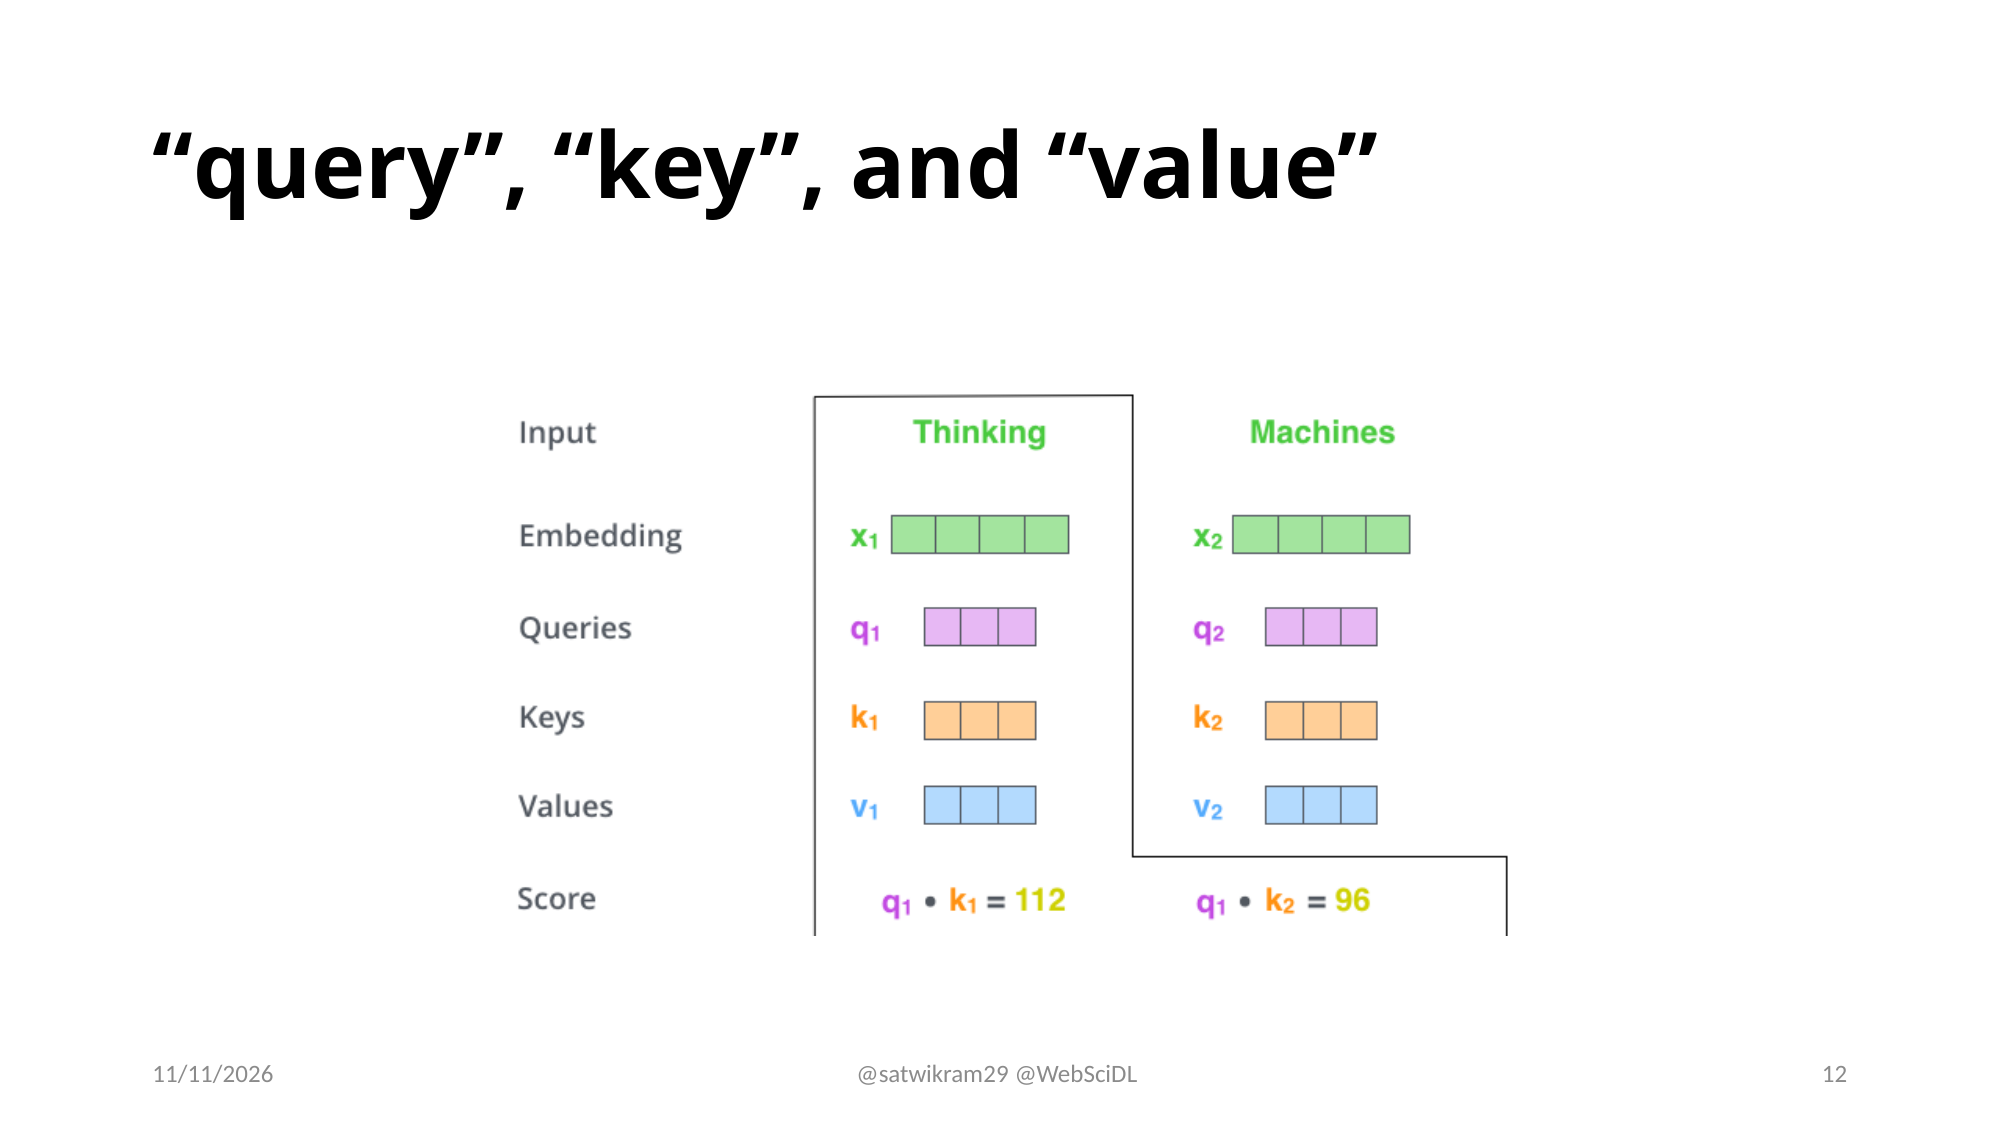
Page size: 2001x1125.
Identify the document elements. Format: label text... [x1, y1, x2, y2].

footer @satwikram29 @WebSciDL [662, 1042, 1338, 1103]
slide_number 12 [1412, 1042, 1863, 1103]
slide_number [137, 1042, 588, 1103]
title “query”, “key”, and “value” [137, 59, 1863, 278]
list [464, 376, 1536, 936]
